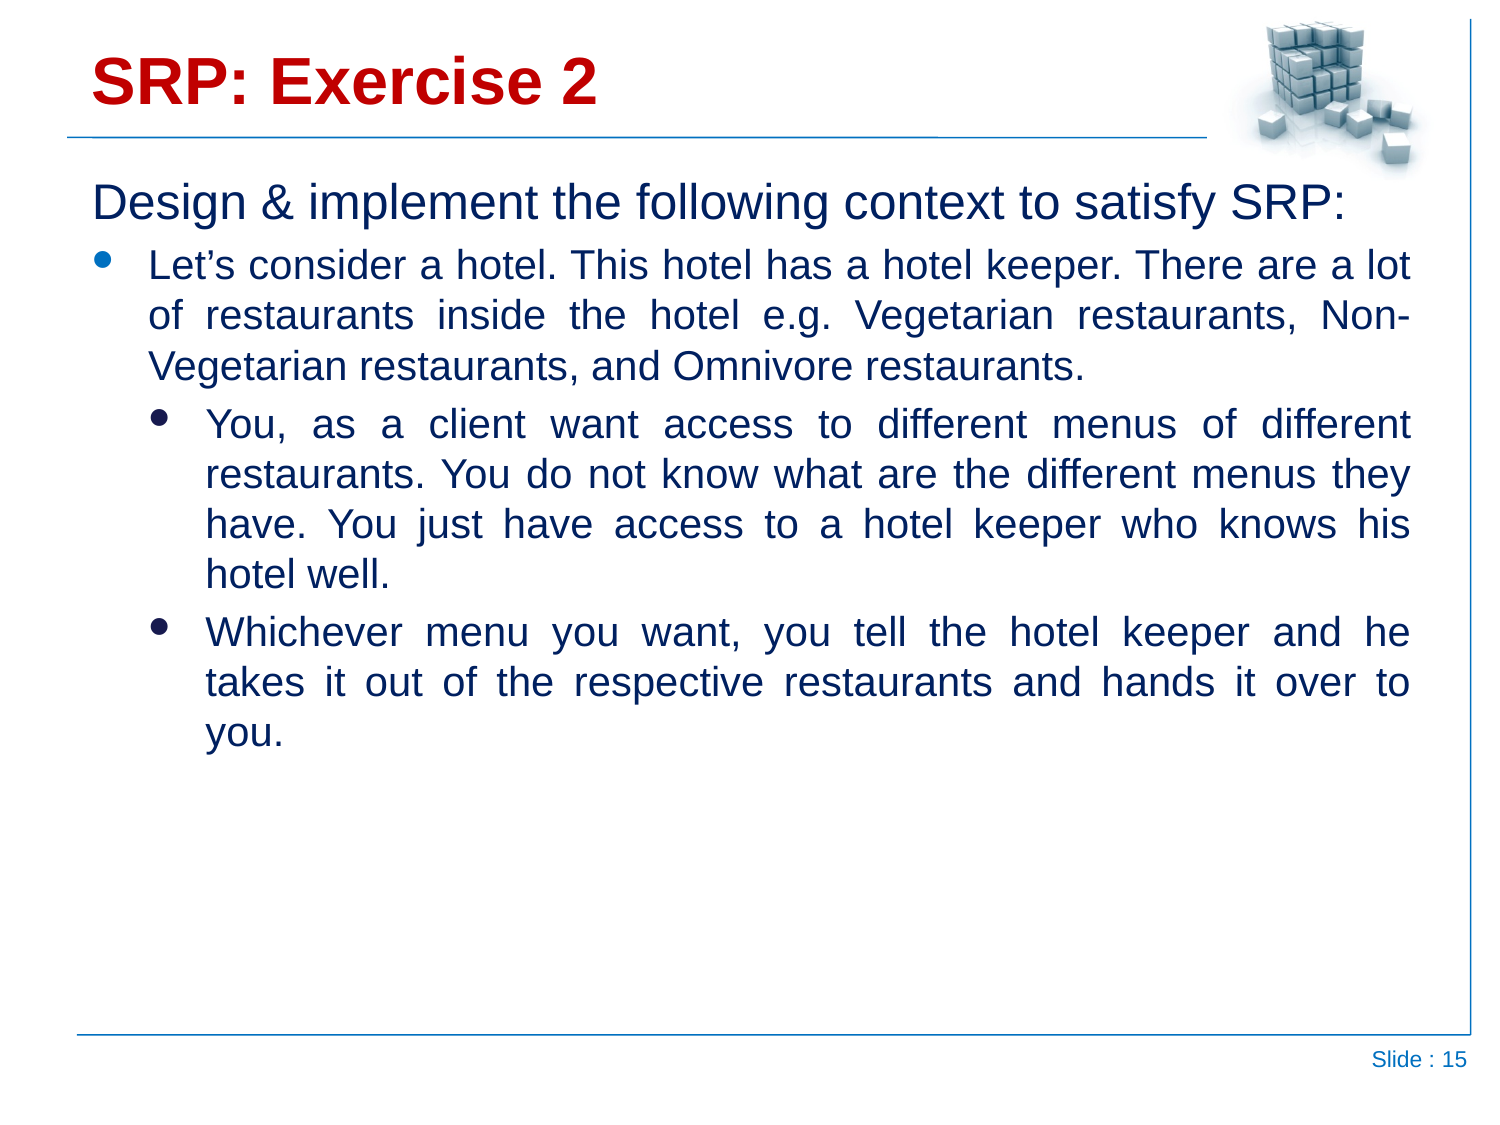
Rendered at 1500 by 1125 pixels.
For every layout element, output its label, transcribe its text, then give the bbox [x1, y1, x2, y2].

picture [1207, 0, 1461, 191]
list Design & implement the following context to satisfy SRP: Let’s consider a hotel. This hotel has a hotel keeper. There are a lot of restaurants inside the hotel e.g. Vegetarian restaurants, Non-Vegetarian restaurants, and Omnivore restaurants. You, as a client want access to different menus of different restaurants. You do not know what are the different menus they have. You just have access to a hotel keeper who knows his hotel well. Whichever menu you want, you tell the hotel keeper and he takes it out of the respective restaurants and hands it over to you. [76, 162, 1427, 950]
title SRP: Exercise 2 [76, 19, 1260, 125]
